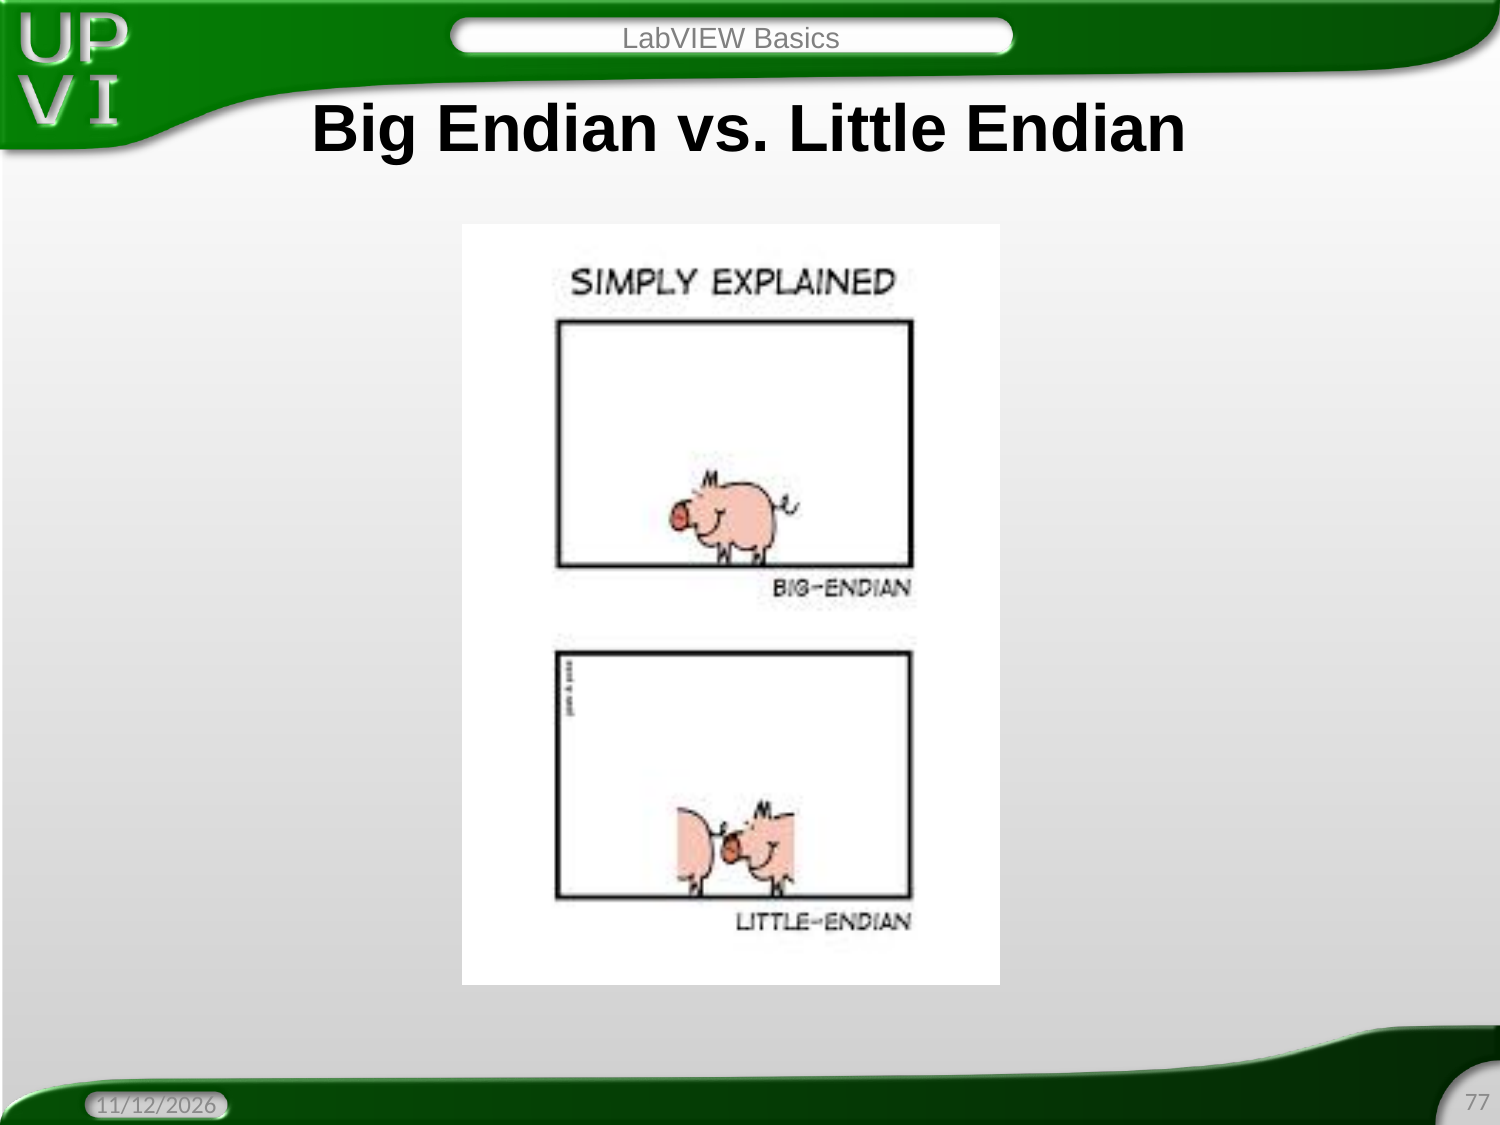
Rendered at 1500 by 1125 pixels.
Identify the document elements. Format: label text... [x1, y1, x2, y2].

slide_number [75, 1073, 238, 1125]
slide_number 77 [1155, 1069, 1500, 1125]
title Big Endian vs. Little Endian [75, 75, 1425, 175]
picture [0, 0, 1500, 1125]
footer LabVIEW Basics [450, 6, 1013, 67]
